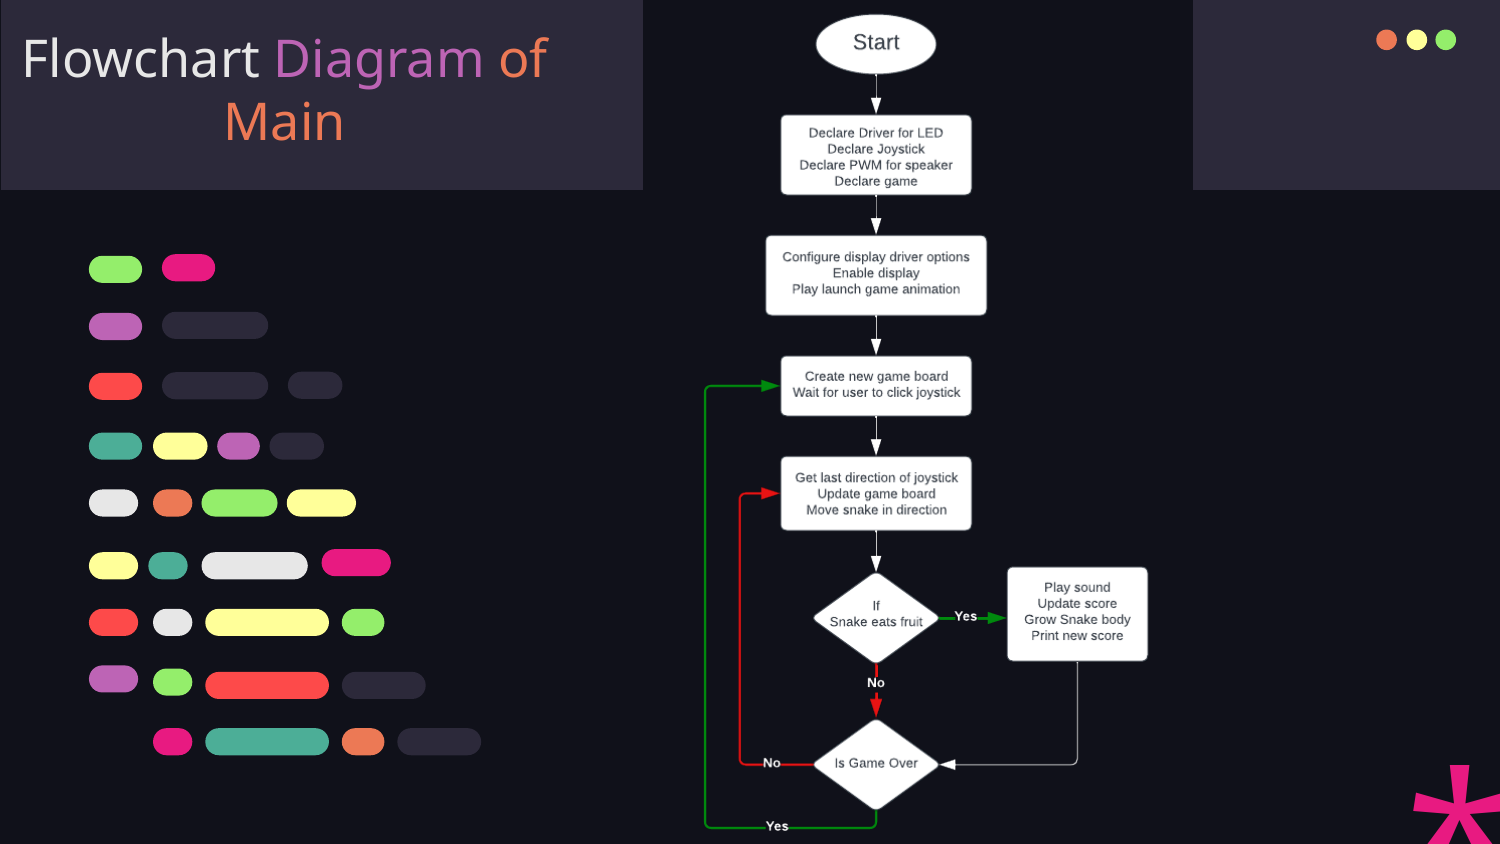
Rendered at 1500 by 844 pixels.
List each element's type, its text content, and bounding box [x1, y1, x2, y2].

title Flowchart Diagram of Main [5, 10, 565, 105]
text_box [88, 253, 482, 756]
text_box * [1390, 702, 1476, 832]
picture [643, 0, 1194, 839]
